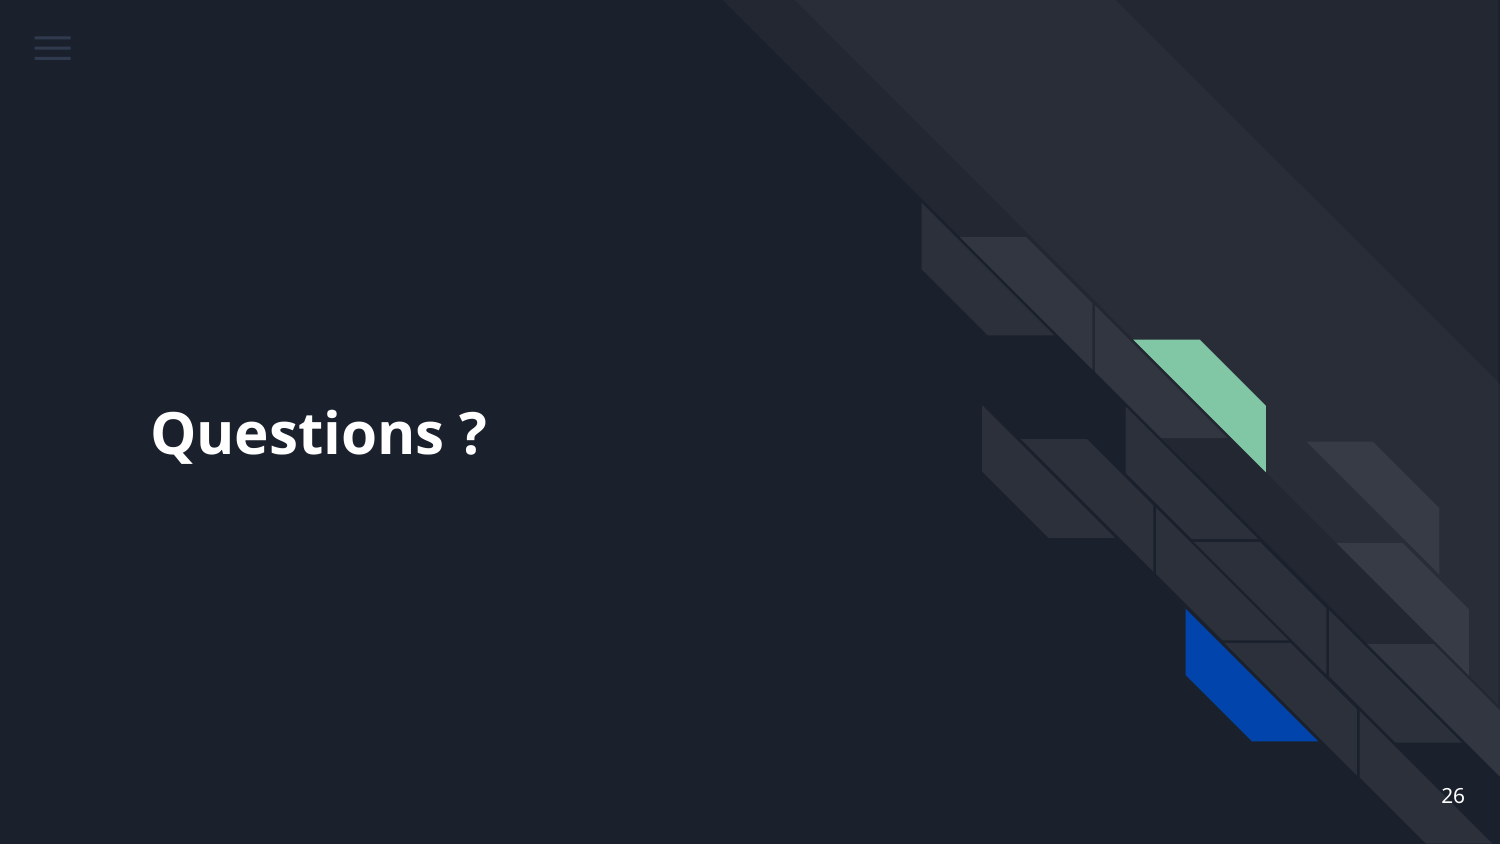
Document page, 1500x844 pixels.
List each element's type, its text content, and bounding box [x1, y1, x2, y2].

title Questions ? [135, 336, 888, 526]
slide_number ‹#› [1389, 764, 1480, 830]
